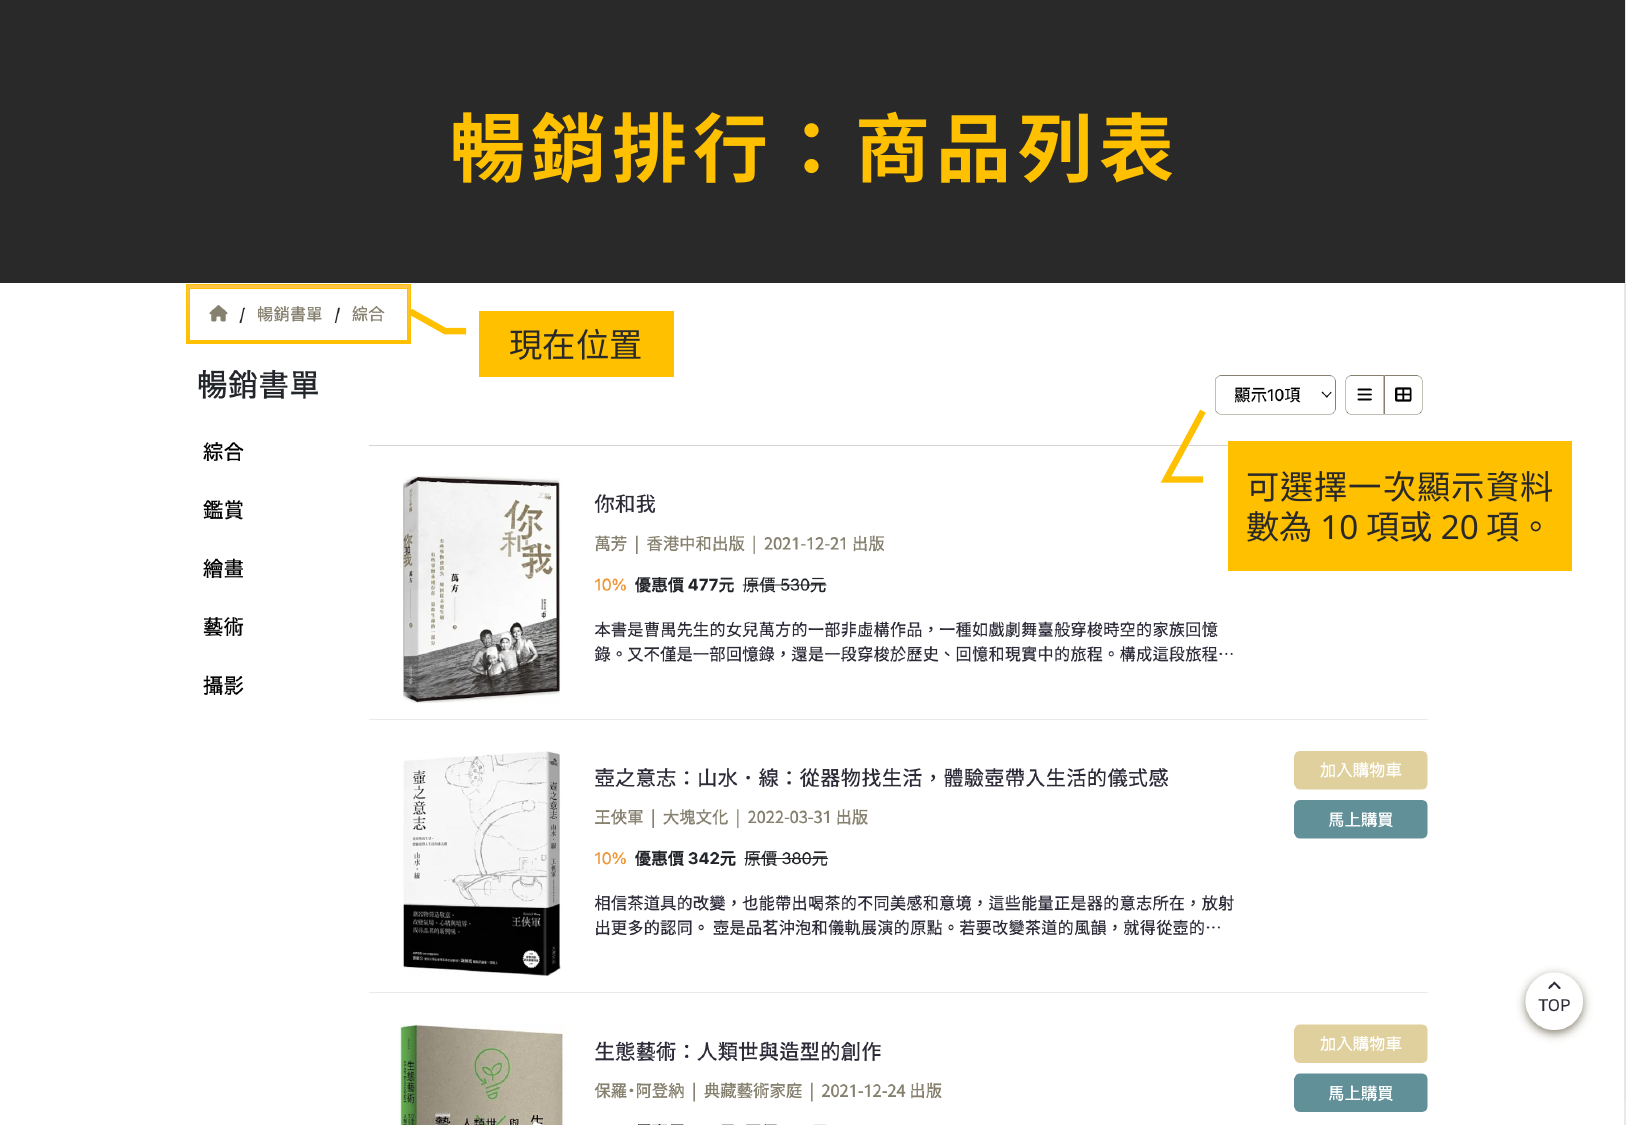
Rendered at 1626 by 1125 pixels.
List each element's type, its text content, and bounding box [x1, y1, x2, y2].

text_box 暢銷排行：商品列表 [103, 89, 1522, 204]
picture [0, 0, 1626, 1125]
